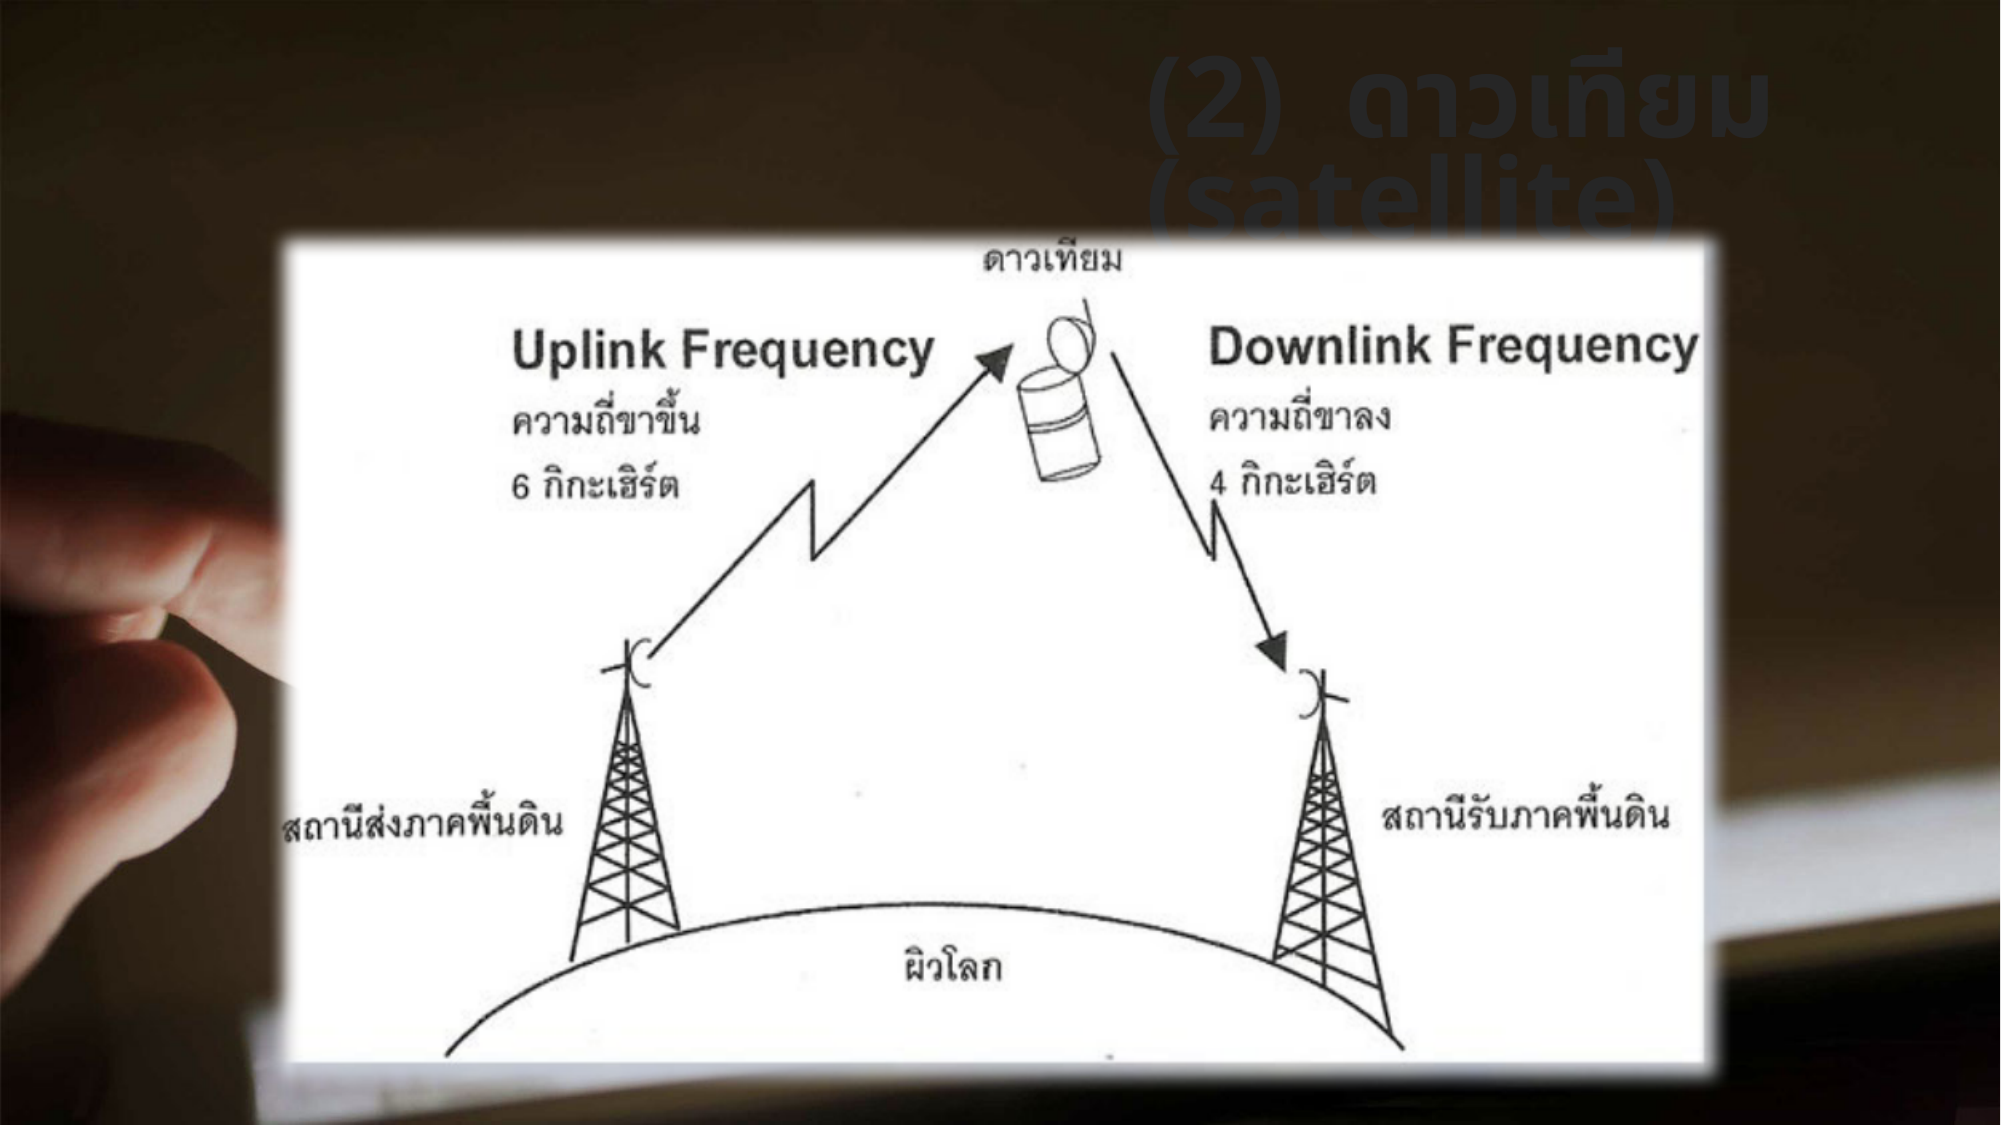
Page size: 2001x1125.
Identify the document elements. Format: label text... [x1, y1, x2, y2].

text_box (2) ดาวเทียม (satellite) [1127, 50, 2000, 270]
picture [0, 0, 2001, 1125]
